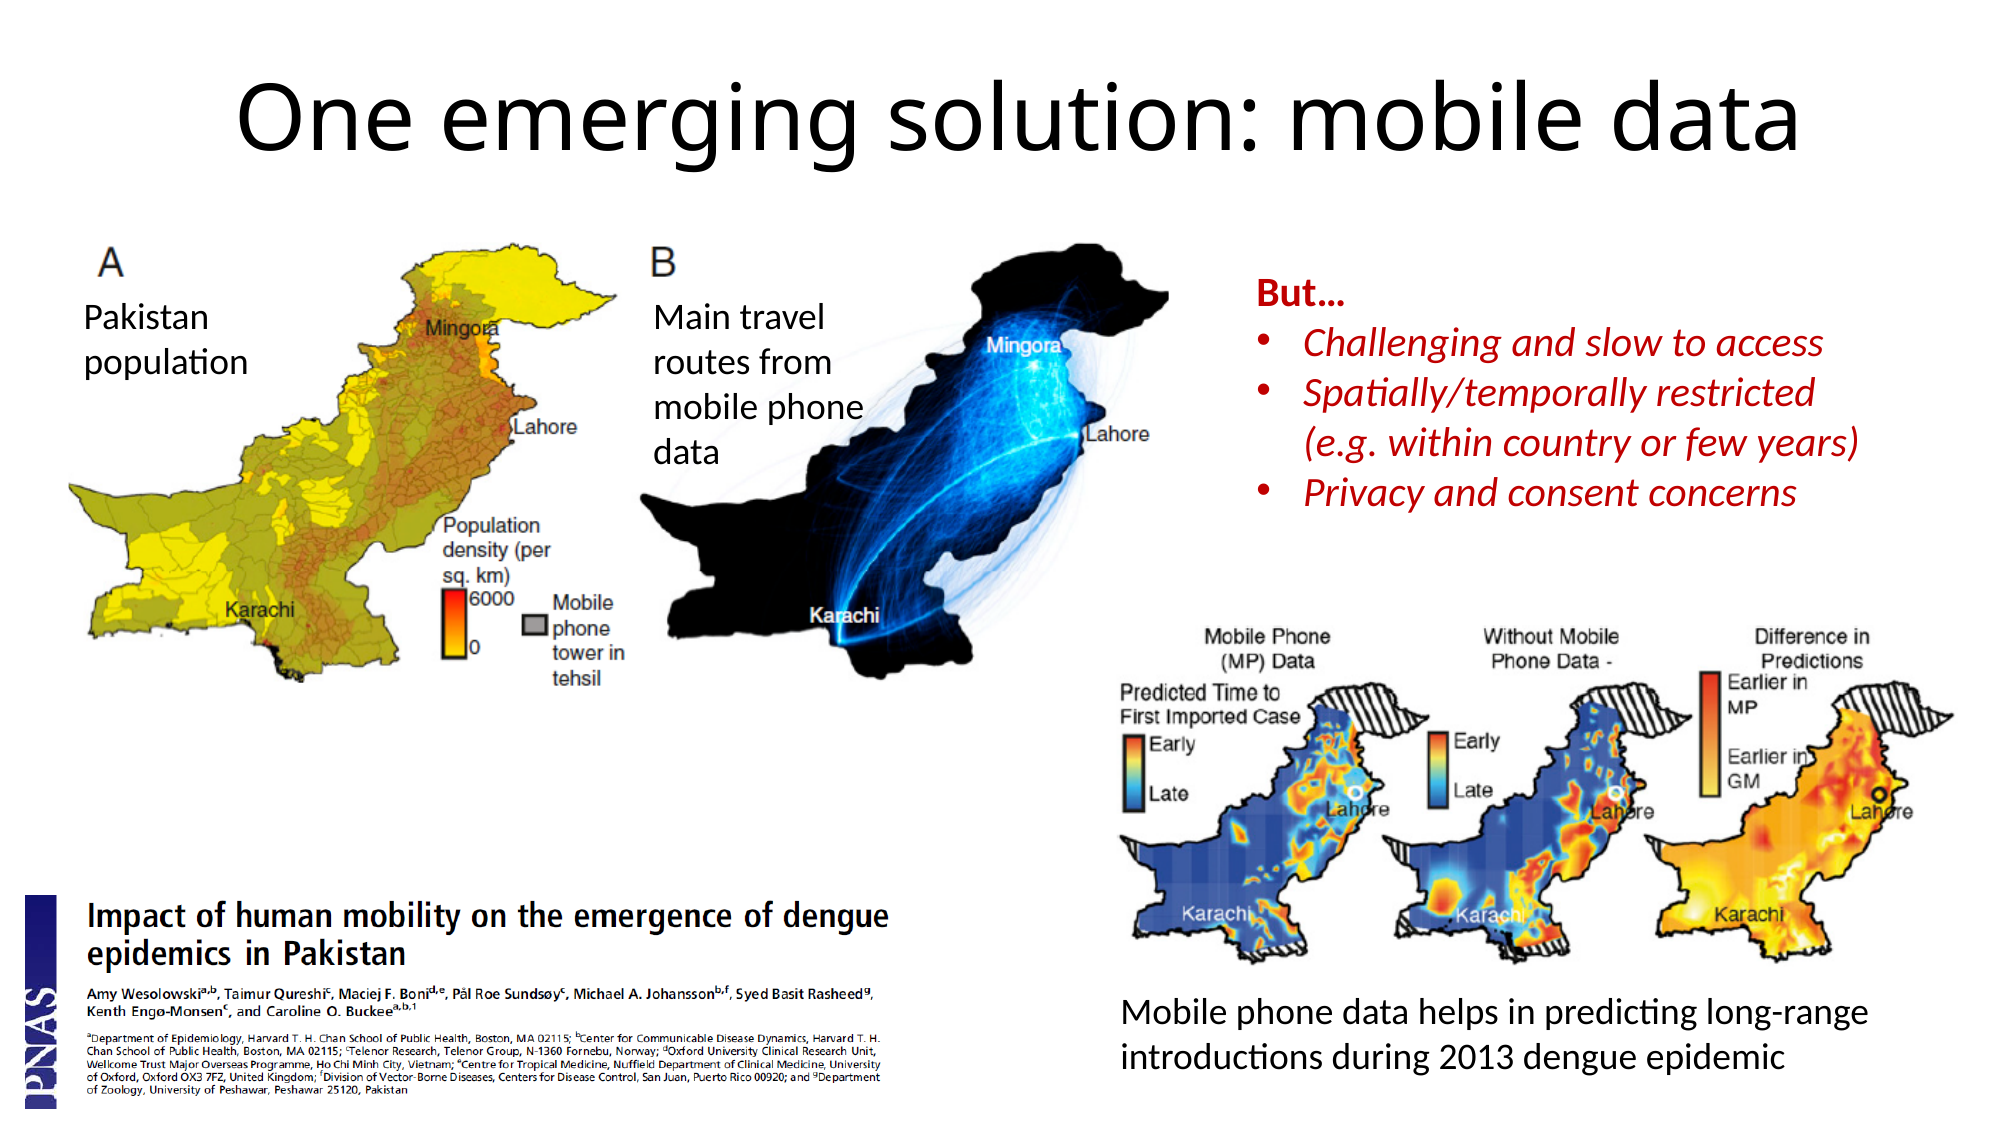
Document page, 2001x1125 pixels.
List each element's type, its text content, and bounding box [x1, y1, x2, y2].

title One emerging solution: mobile data [192, 39, 1848, 179]
picture [25, 895, 897, 1109]
text_box Mobile phone data helps in predicting long-range introductions during 2013 dengue epidemic [1105, 979, 1937, 1084]
picture [68, 224, 1972, 978]
text_box But… Challenging and slow to access Spatially/temporally restricted (e.g. within country or few years) Privacy and consent concerns [1241, 257, 1899, 522]
